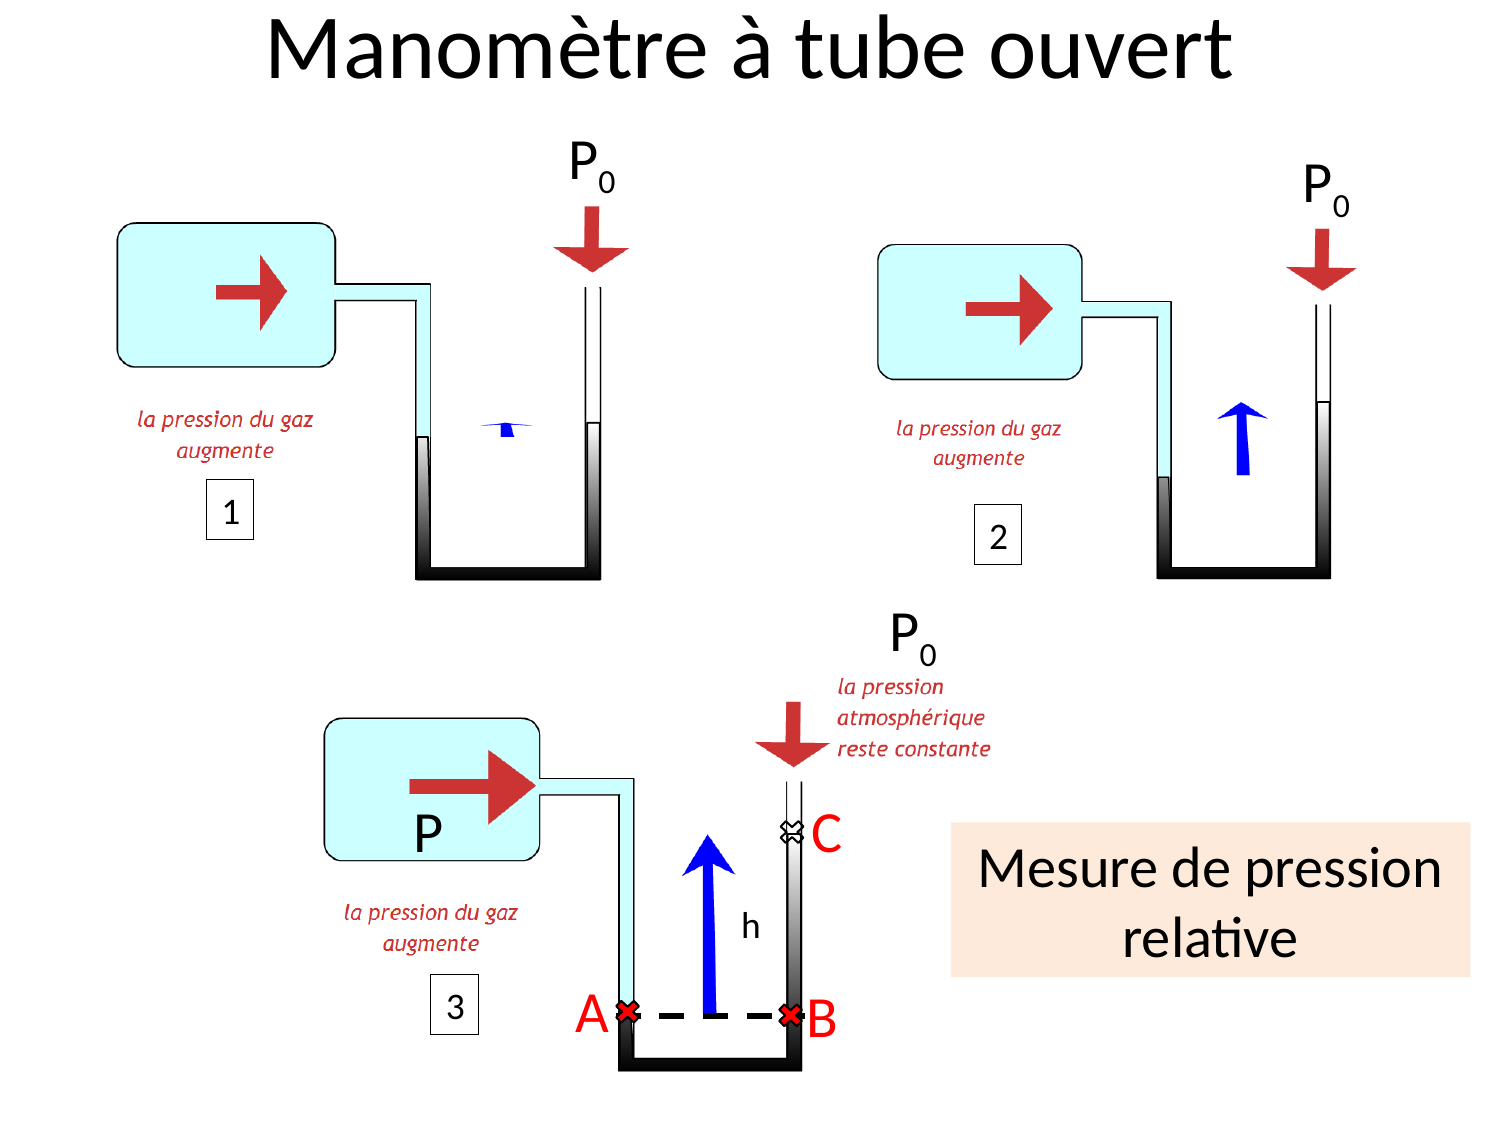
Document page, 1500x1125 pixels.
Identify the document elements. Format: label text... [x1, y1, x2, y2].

text_box P0 [546, 113, 637, 176]
text_box Mesure de pression relative [1030, 822, 1471, 977]
picture [100, 172, 633, 599]
text_box P0 [868, 599, 958, 643]
text_box P0 [1281, 137, 1372, 232]
title Manomètre à tube ouvert [75, 0, 1425, 136]
picture [855, 184, 1361, 591]
picture [312, 644, 1026, 1076]
